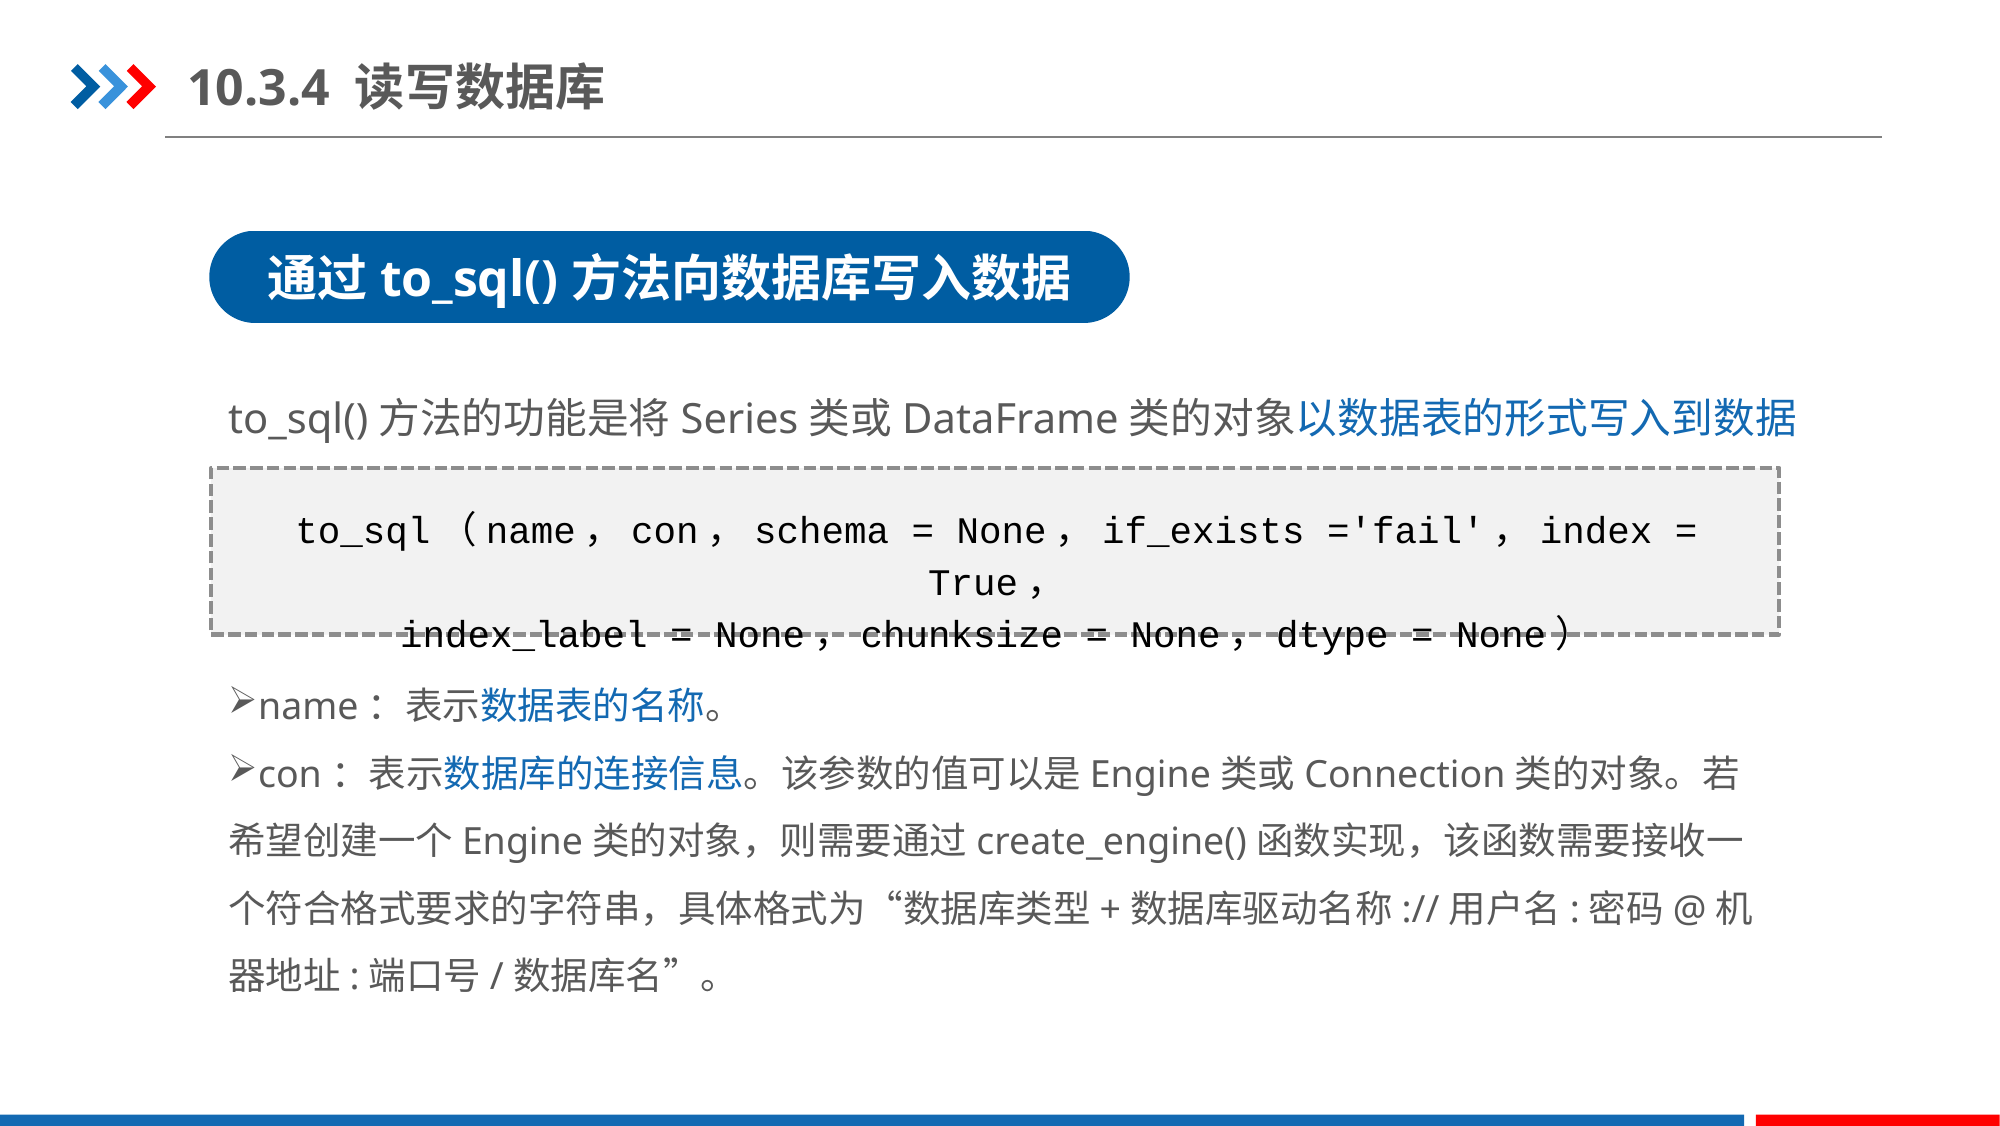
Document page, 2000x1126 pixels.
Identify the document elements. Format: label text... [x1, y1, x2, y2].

text_box to_sql（name，con，schema = None，if_exists ='fail'，index = True， index_label = None，chunksize = None，dtype = None） [233, 492, 1760, 652]
text_box 10.3.4 读写数据库 [187, 43, 870, 127]
text_box [209, 466, 1781, 637]
text_box to_sql()方法的功能是将Series类或DataFrame类的对象以数据表的形式写入到数据库中。 [213, 359, 1851, 525]
text_box name：表示数据表的名称。 con：表示数据库的连接信息。该参数的值可以是Engine类或Connection类的对象。若希望创建一个Engine类的对象，则需要通过create_engine()函数实现，该函数需要接收一个符合格式要求的字符串，具体格式为“数据库类型+数据库驱动名称://用户名:密码@机器地址:端口号/数据库名”。 [213, 652, 1780, 1005]
text_box 通过to_sql()方法向数据库写入数据 [207, 228, 1132, 326]
